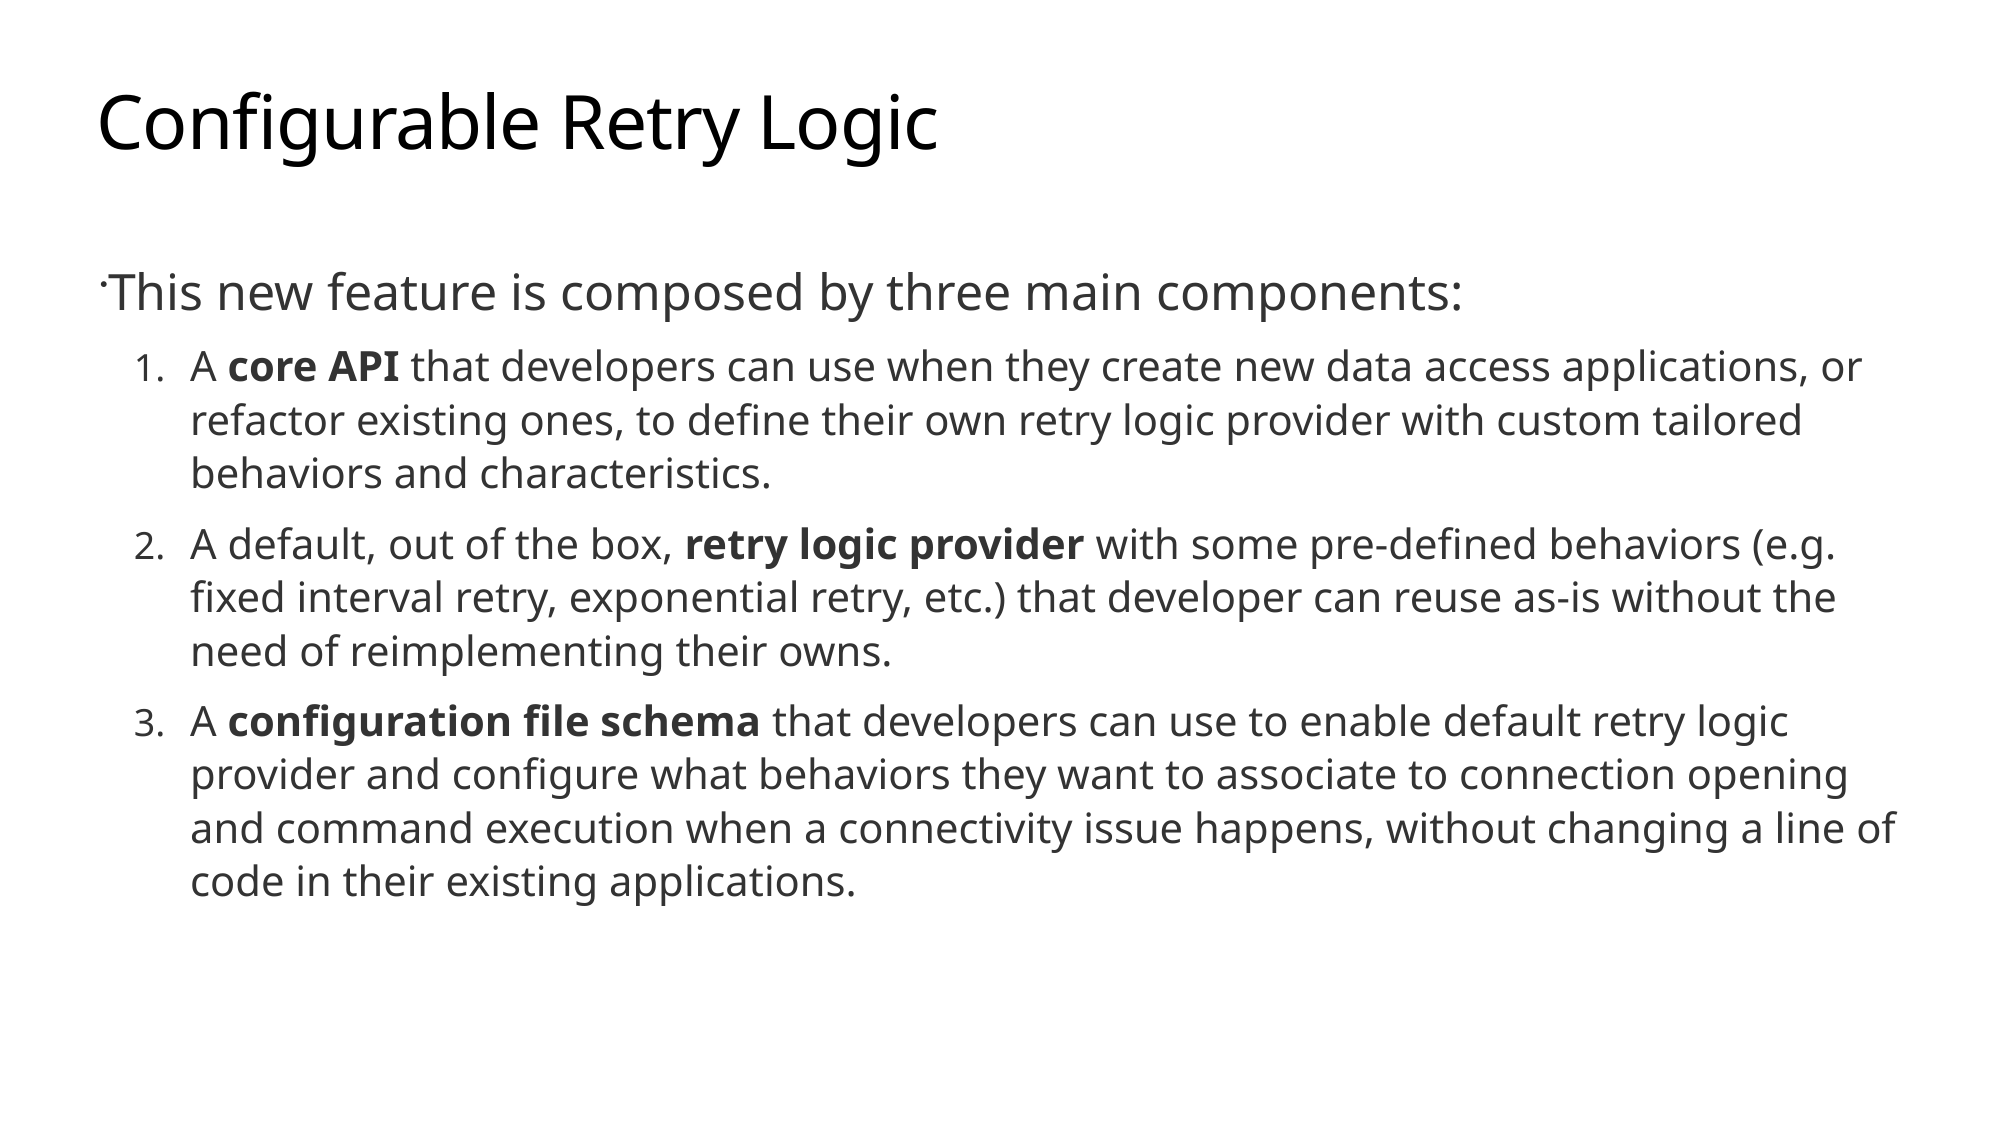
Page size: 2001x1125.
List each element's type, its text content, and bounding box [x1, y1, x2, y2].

list This new feature is composed by three main components: A core API that developers can use when they create new data access applications, or refactor existing ones, to define their own retry logic provider with custom tailored behaviors and characteristics. A default, out of the box, retry logic provider with some pre-defined behaviors (e.g. fixed interval retry, exponential retry, etc.) that developer can reuse as-is without the need of reimplementing their owns. A configuration file schema that developers can use to enable default retry logic provider and configure what behaviors they want to associate to connection opening and command execution when a connectivity issue happens, without changing a line of code in their existing applications. [96, 255, 1919, 1061]
title Configurable Retry Logic [96, 75, 1904, 166]
